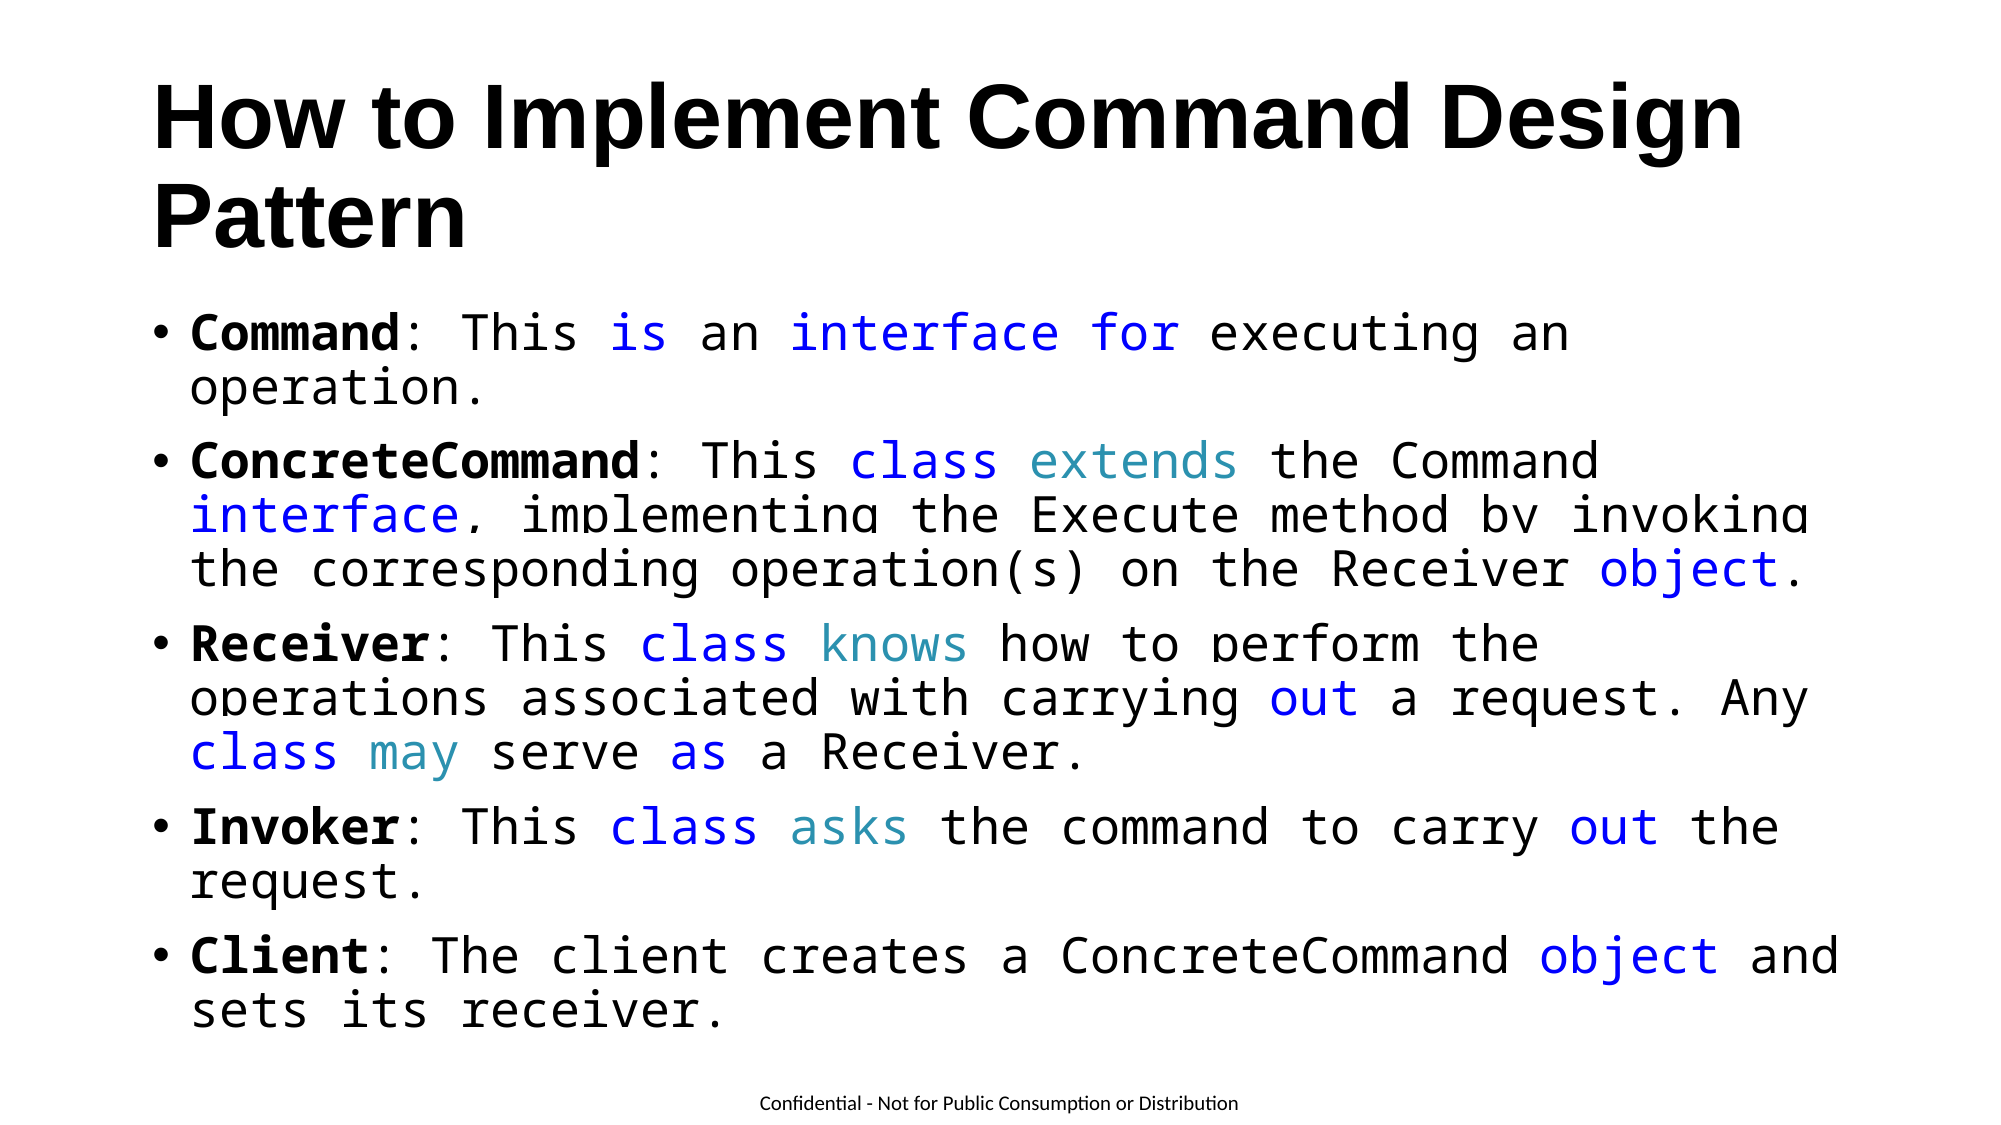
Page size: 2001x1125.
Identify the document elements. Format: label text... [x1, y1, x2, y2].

list Command: This is an interface for executing an operation. ConcreteCommand: This class extends the Command interface, implementing the Execute method by invoking the corresponding operation(s) on the Receiver object. Receiver: This class knows how to perform the operations associated with carrying out a request. Any class may serve as a Receiver. Invoker: This class asks the command to carry out the request. Client: The client creates a ConcreteCommand object and sets its receiver. [137, 299, 1863, 1066]
title How to Implement Command Design Pattern [137, 59, 1863, 278]
